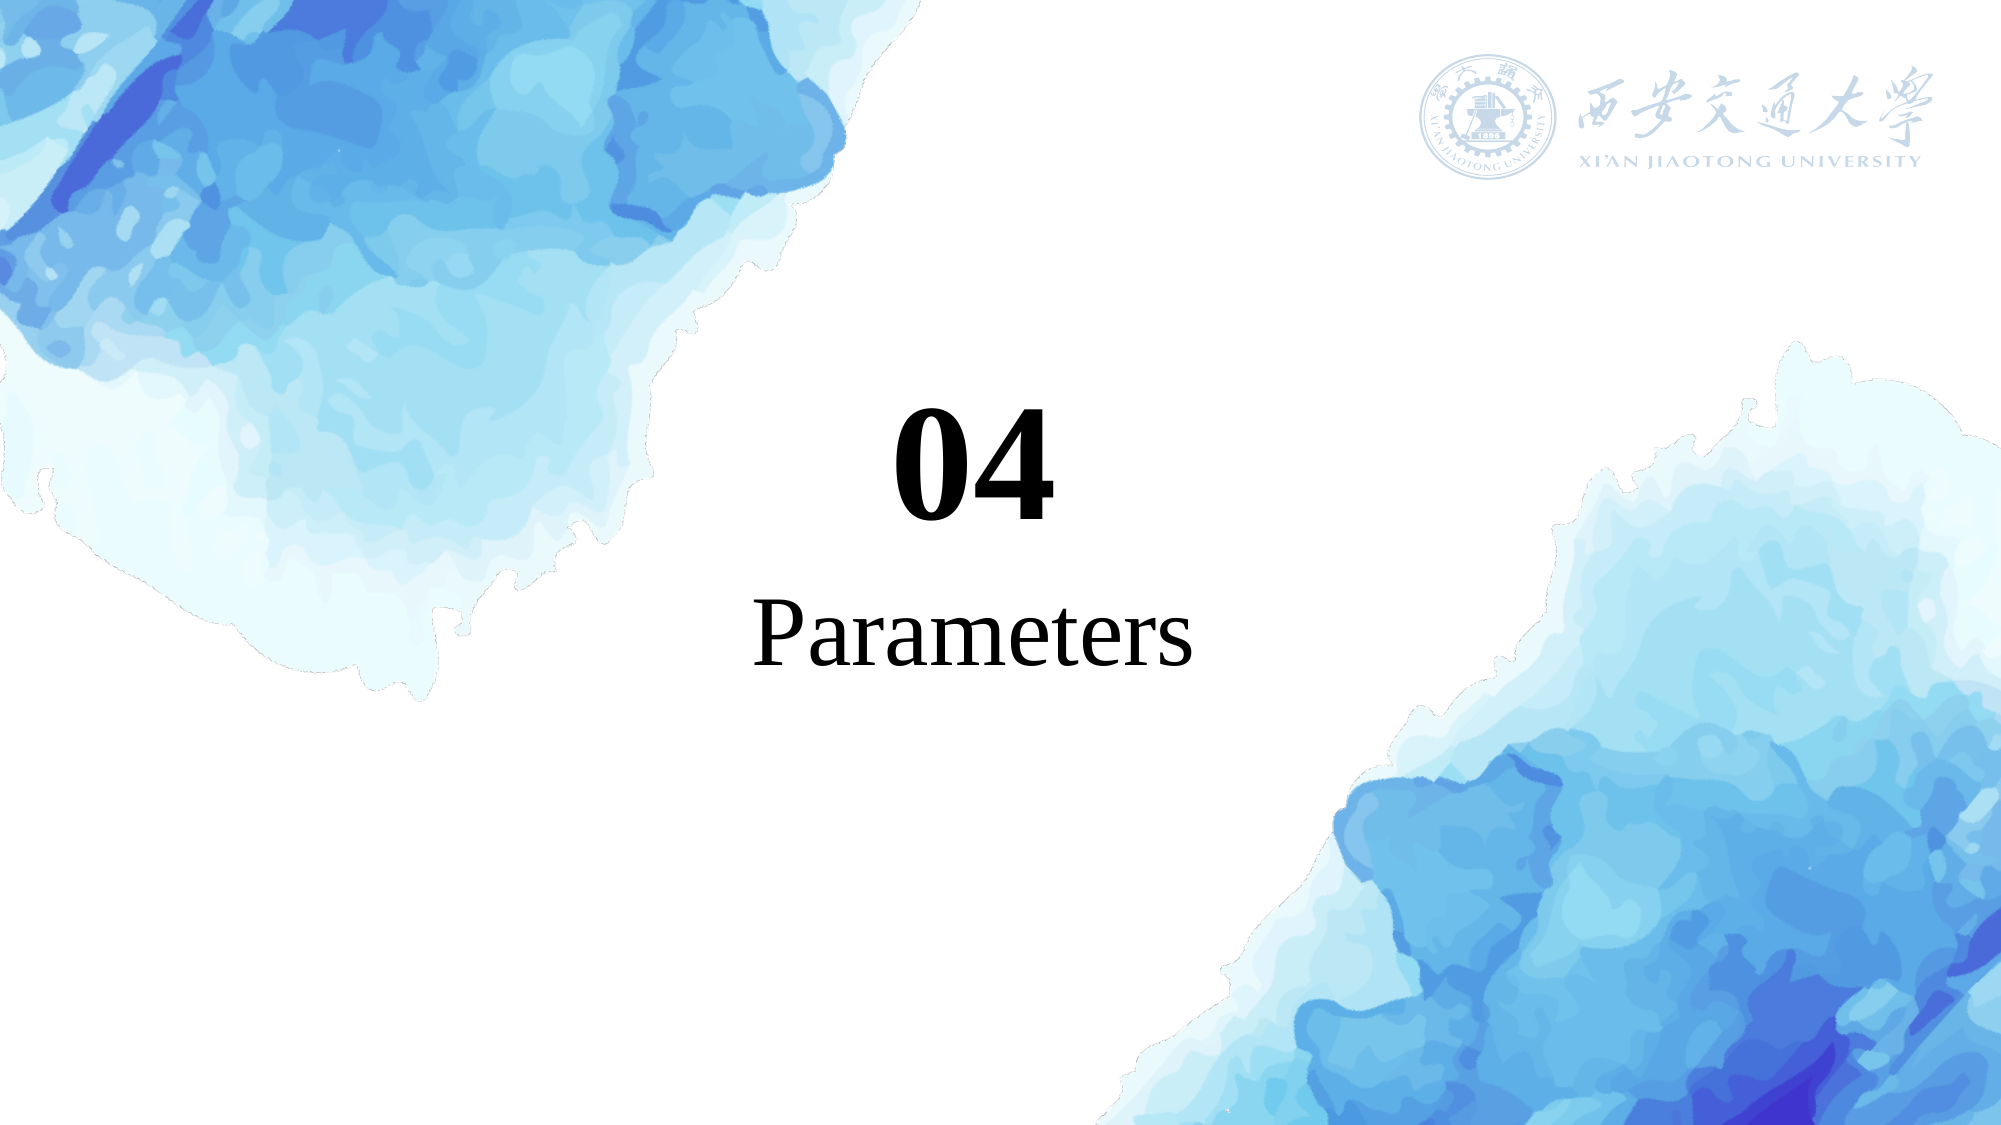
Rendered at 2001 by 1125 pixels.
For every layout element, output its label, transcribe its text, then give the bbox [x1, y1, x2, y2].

picture [0, 0, 1043, 809]
picture [1419, 54, 1933, 180]
text_box Parameters [397, 558, 1551, 693]
picture [923, 248, 2001, 1125]
text_box 04 [940, 345, 1120, 560]
